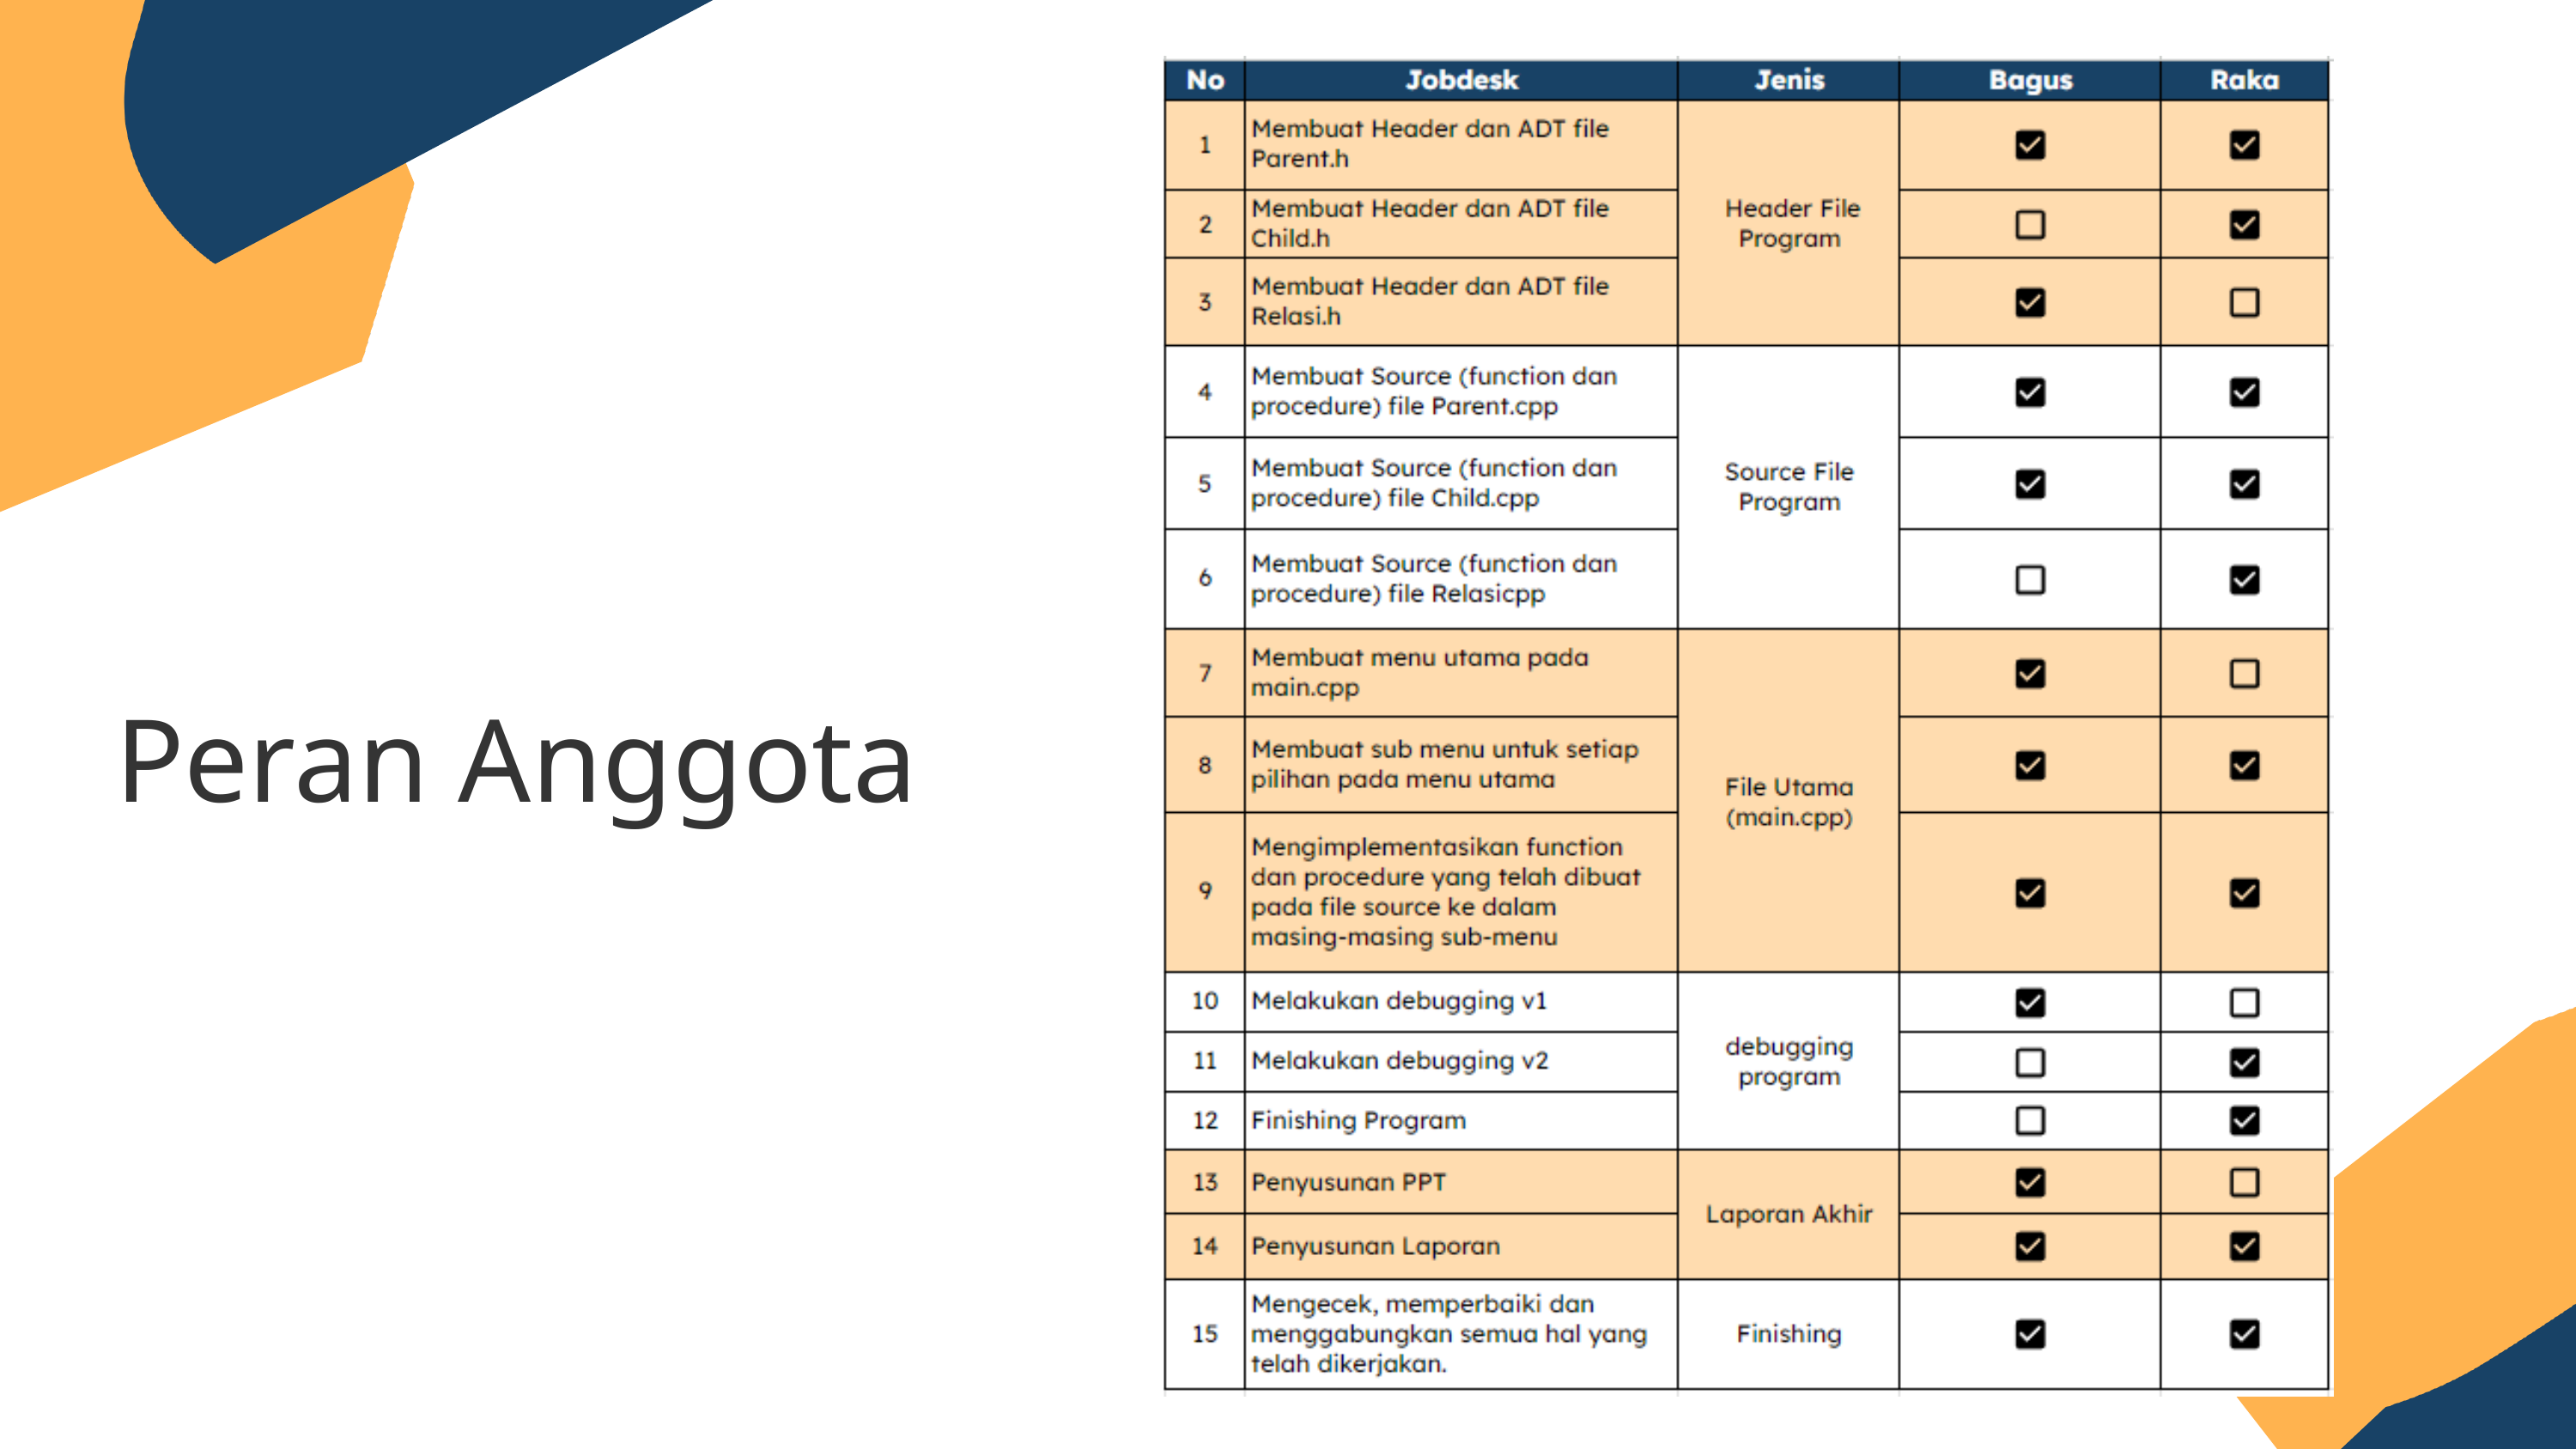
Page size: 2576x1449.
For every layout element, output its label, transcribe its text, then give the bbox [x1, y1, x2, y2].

text_box [2236, 989, 2576, 1449]
text_box [2341, 1228, 2576, 1449]
text_box [1163, 56, 2334, 1397]
text_box [0, 140, 471, 512]
text_box [0, 0, 714, 325]
text_box Peran Anggota [115, 688, 1064, 826]
